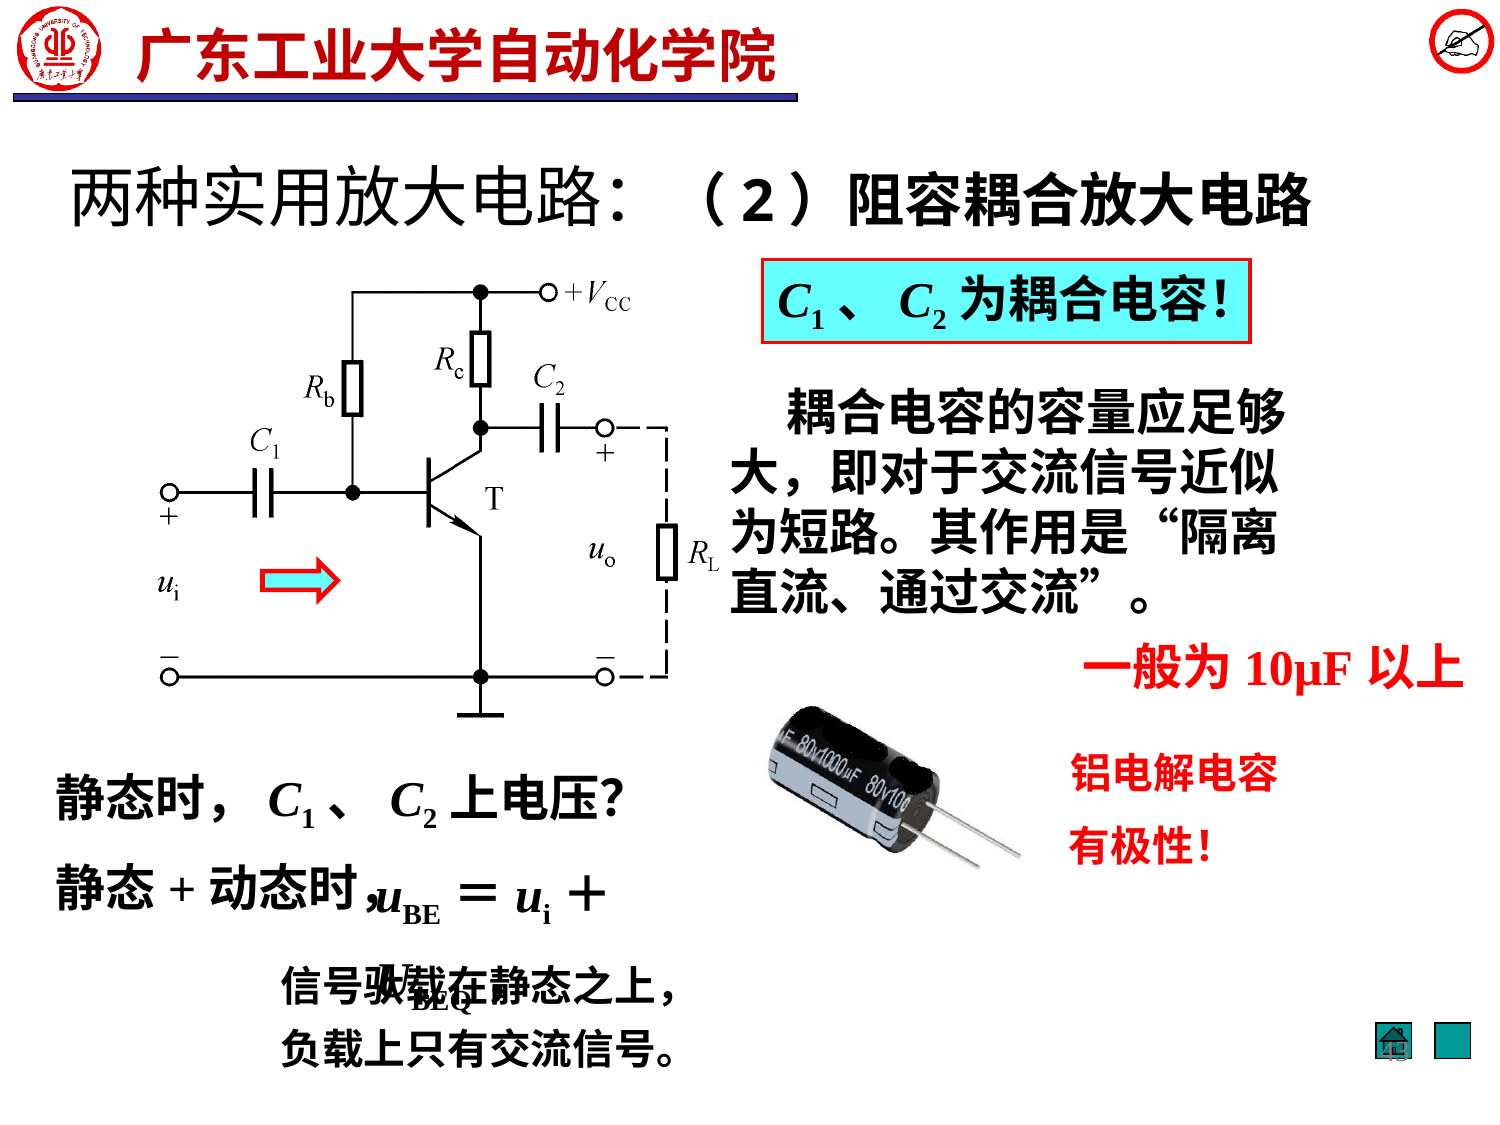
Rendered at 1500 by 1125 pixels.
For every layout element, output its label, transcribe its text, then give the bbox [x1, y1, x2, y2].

text_box 耦合电容的容量应足够大，即对于交流信号近似为短路。其作用是“隔离直流、通过交流”。 [729, 373, 1315, 629]
text_box 一般为10μF以上 [1067, 628, 1480, 704]
text_box 信号驮载在静态之上， 负载上只有交流信号。 [265, 940, 714, 1081]
text_box 有极性！ [1053, 812, 1251, 877]
text_box 静态+动态时， [41, 849, 360, 924]
picture [1427, 6, 1495, 74]
text_box 静态时，C1、C2上电压？ [41, 759, 756, 843]
picture [11, 0, 106, 95]
text_box 铝电解电容 [1055, 739, 1294, 805]
text_box C1、C2为耦合电容！ [762, 259, 1250, 343]
slide_number 43 [1074, 1024, 1426, 1103]
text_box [149, 273, 726, 723]
title 两种实用放大电路：（2）阻容耦合放大电路 [52, 136, 1471, 253]
text_box uBE＝ui＋UBEQ， [360, 837, 730, 1024]
picture [761, 703, 1023, 871]
